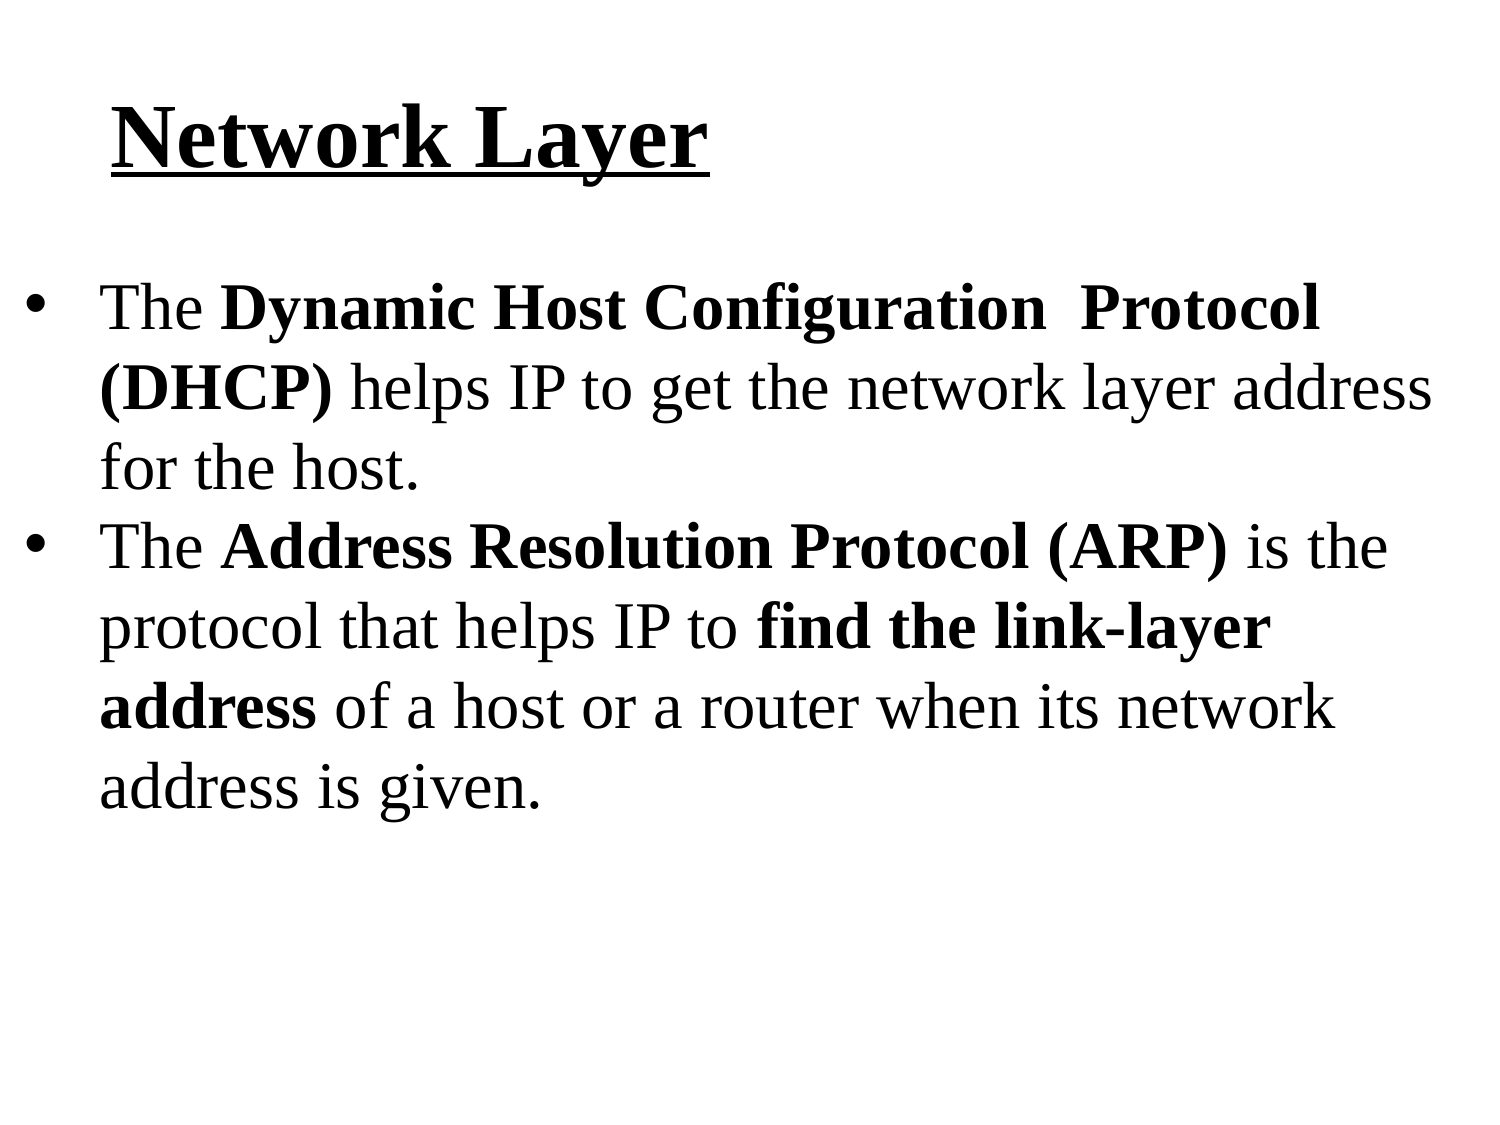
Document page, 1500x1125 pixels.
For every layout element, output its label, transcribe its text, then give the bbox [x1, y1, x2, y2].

list The Dynamic Host Configuration Protocol (DHCP) helps IP to get the network layer address for the host. The Address Resolution Protocol (ARP) is the protocol that helps IP to find the link-layer address of a host or a router when its network address is given. [24, 262, 1488, 1088]
title Network Layer [110, 75, 1390, 190]
